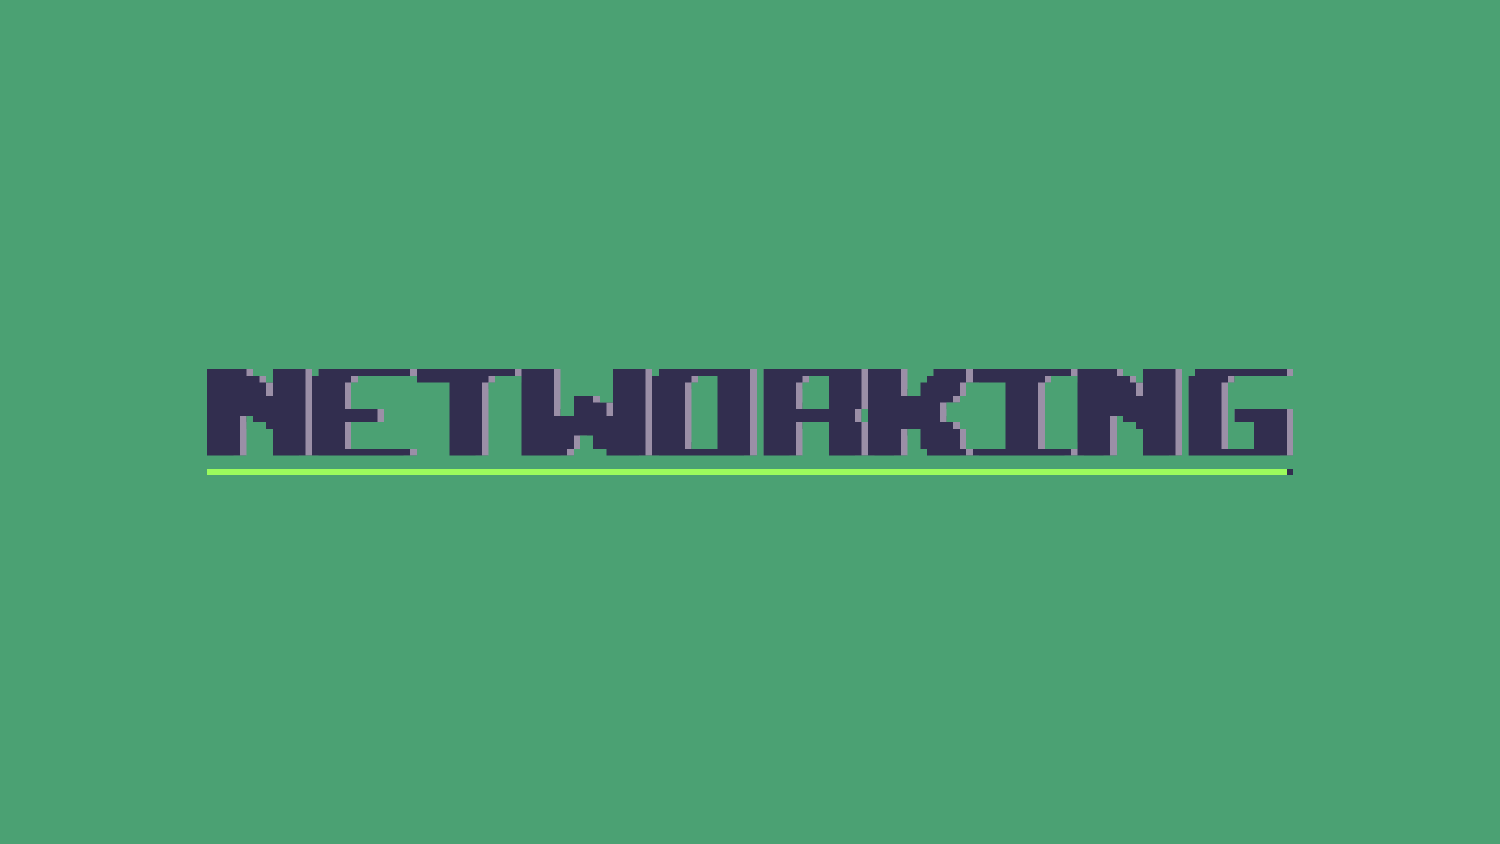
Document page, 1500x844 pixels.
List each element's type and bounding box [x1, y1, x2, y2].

picture [207, 369, 1293, 475]
